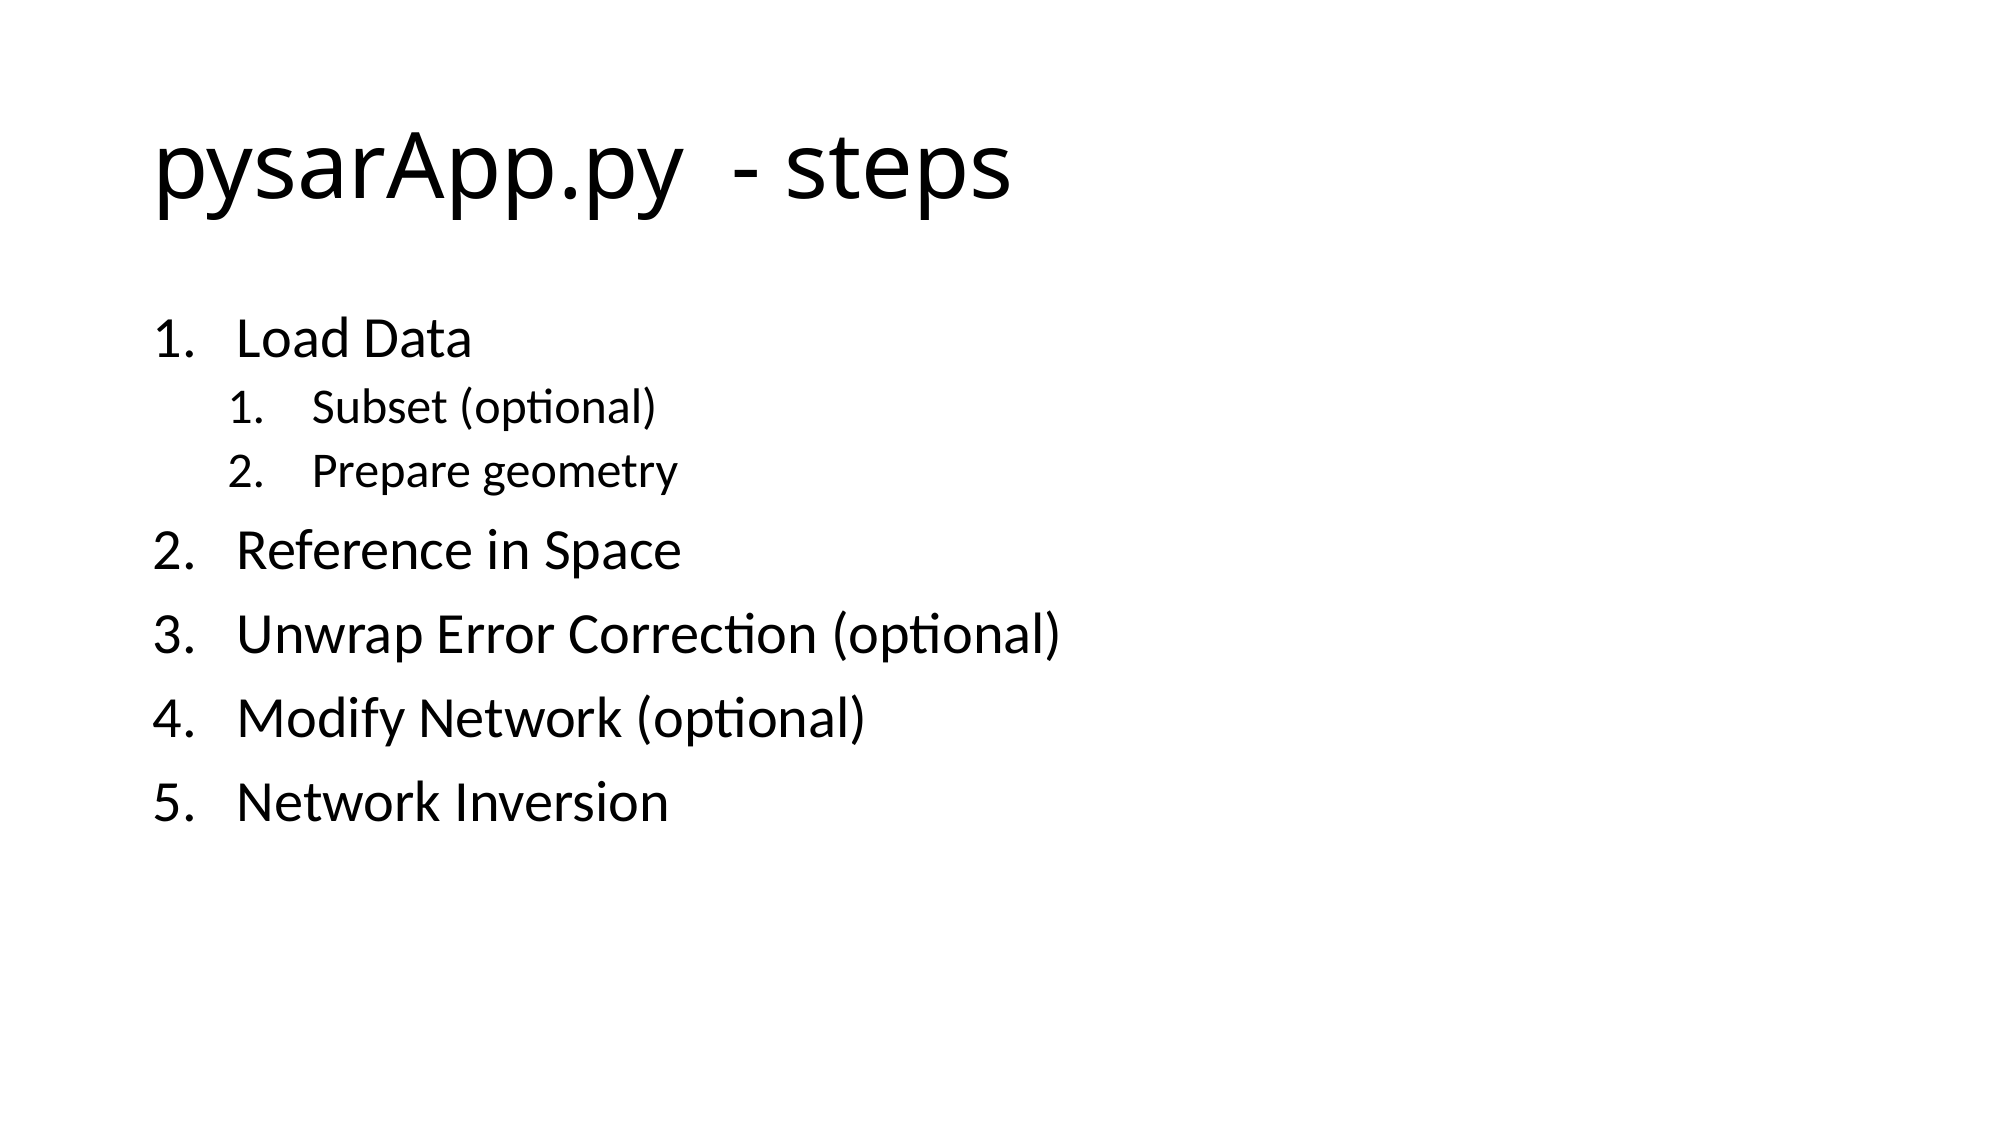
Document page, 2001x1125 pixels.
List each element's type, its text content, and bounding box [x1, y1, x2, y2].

list Load Data Subset (optional) Prepare geometry Reference in Space Unwrap Error Correction (optional) Modify Network (optional) Network Inversion [137, 299, 1863, 1014]
title pysarApp.py - steps [137, 59, 1863, 278]
